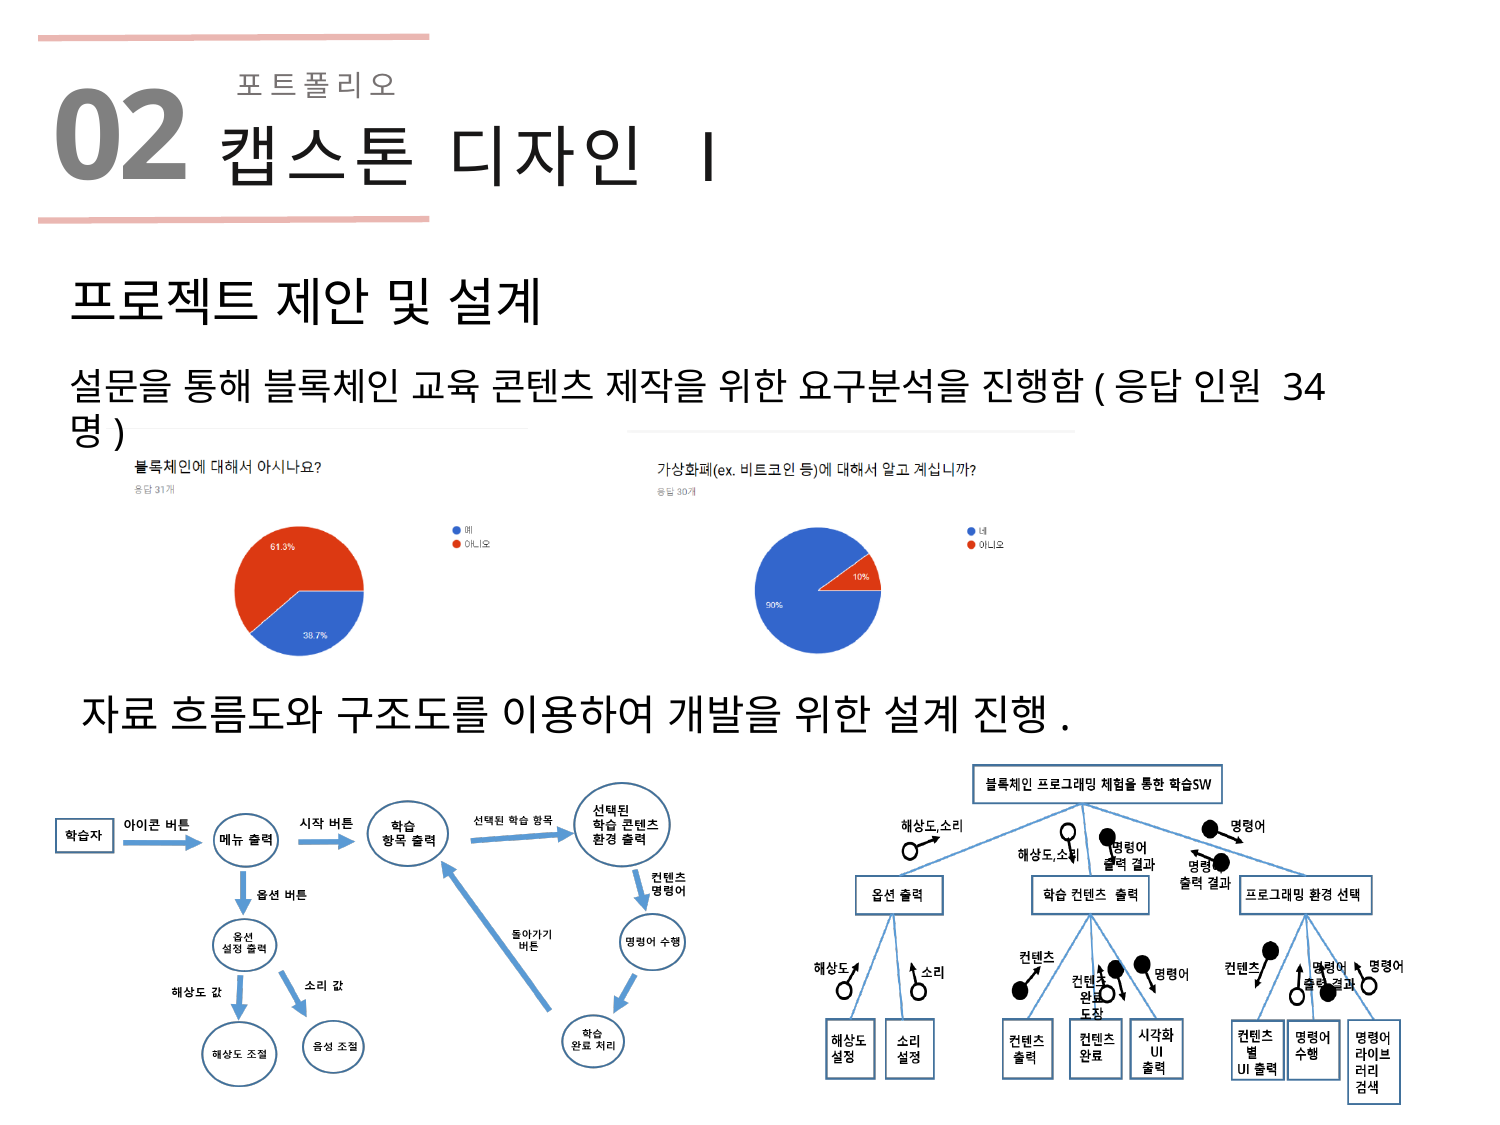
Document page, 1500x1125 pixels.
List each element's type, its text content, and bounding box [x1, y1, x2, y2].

picture [806, 764, 1411, 1105]
text_box 프로젝트 제안 및 설계 [55, 261, 588, 339]
text_box 포트폴리오 [204, 60, 430, 107]
text_box 자료 흐름도와 구조도를 이용하여 개발을 위한 설계 진행. [67, 681, 1268, 747]
picture [55, 782, 694, 1087]
text_box 캡스톤 디자인 Ⅰ [204, 107, 778, 202]
picture [106, 428, 528, 683]
picture [627, 430, 1075, 694]
text_box 02 [38, 47, 225, 212]
text_box 설문을 통해 블록체인 교육 콘텐츠 제작을 위한 요구분석을 진행함(응답 인원 34명) [55, 355, 1397, 461]
